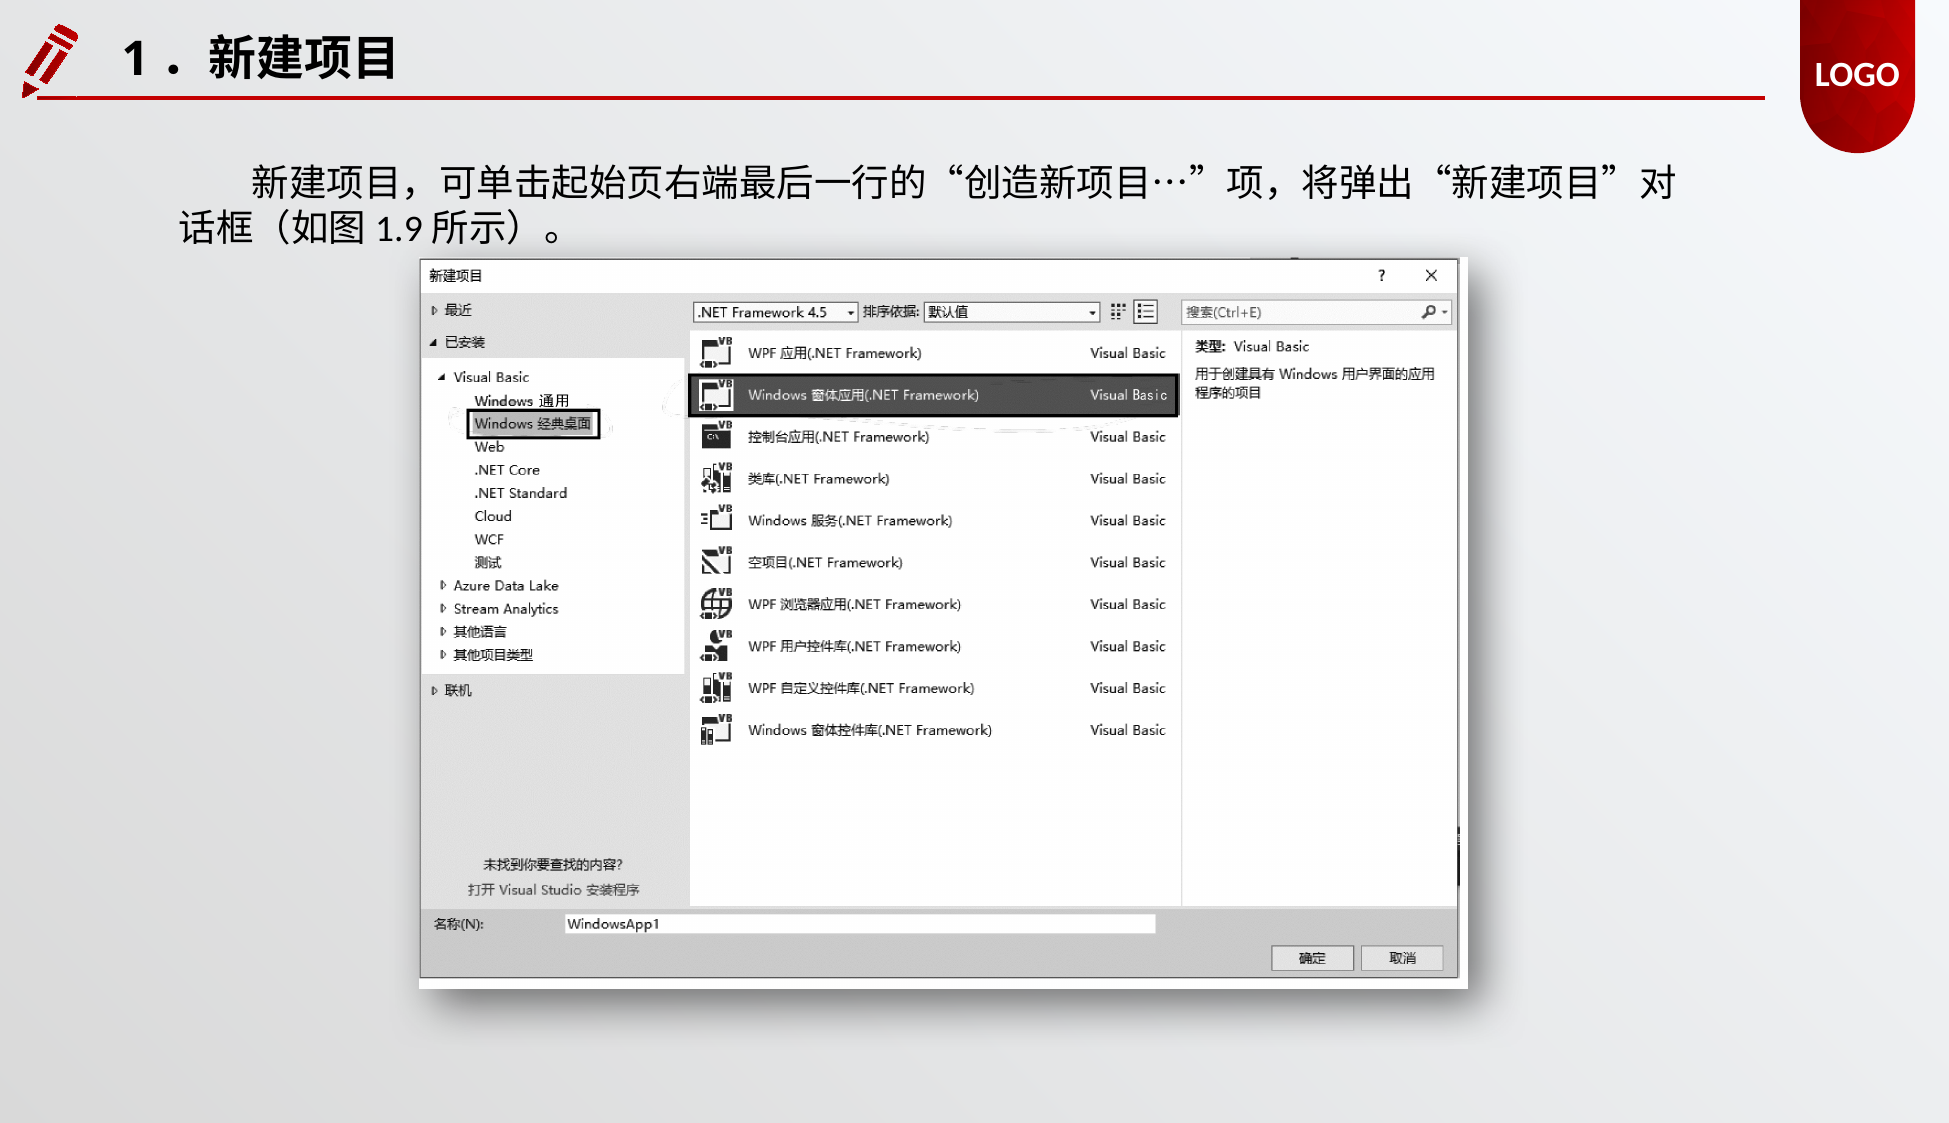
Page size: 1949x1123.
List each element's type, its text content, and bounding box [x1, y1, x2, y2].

text_box 1．新建项目 [101, 17, 996, 95]
picture [22, 82, 37, 97]
picture [26, 42, 52, 75]
picture [1800, 0, 1916, 154]
text_box 新建项目，可单击起始页右端最后一行的“创造新项目…”项，将弹出“新建项目”对话框（如图1.9所示）。 [163, 151, 1724, 257]
picture [48, 33, 73, 49]
picture [419, 257, 1468, 990]
picture [40, 50, 67, 83]
picture [54, 24, 78, 41]
